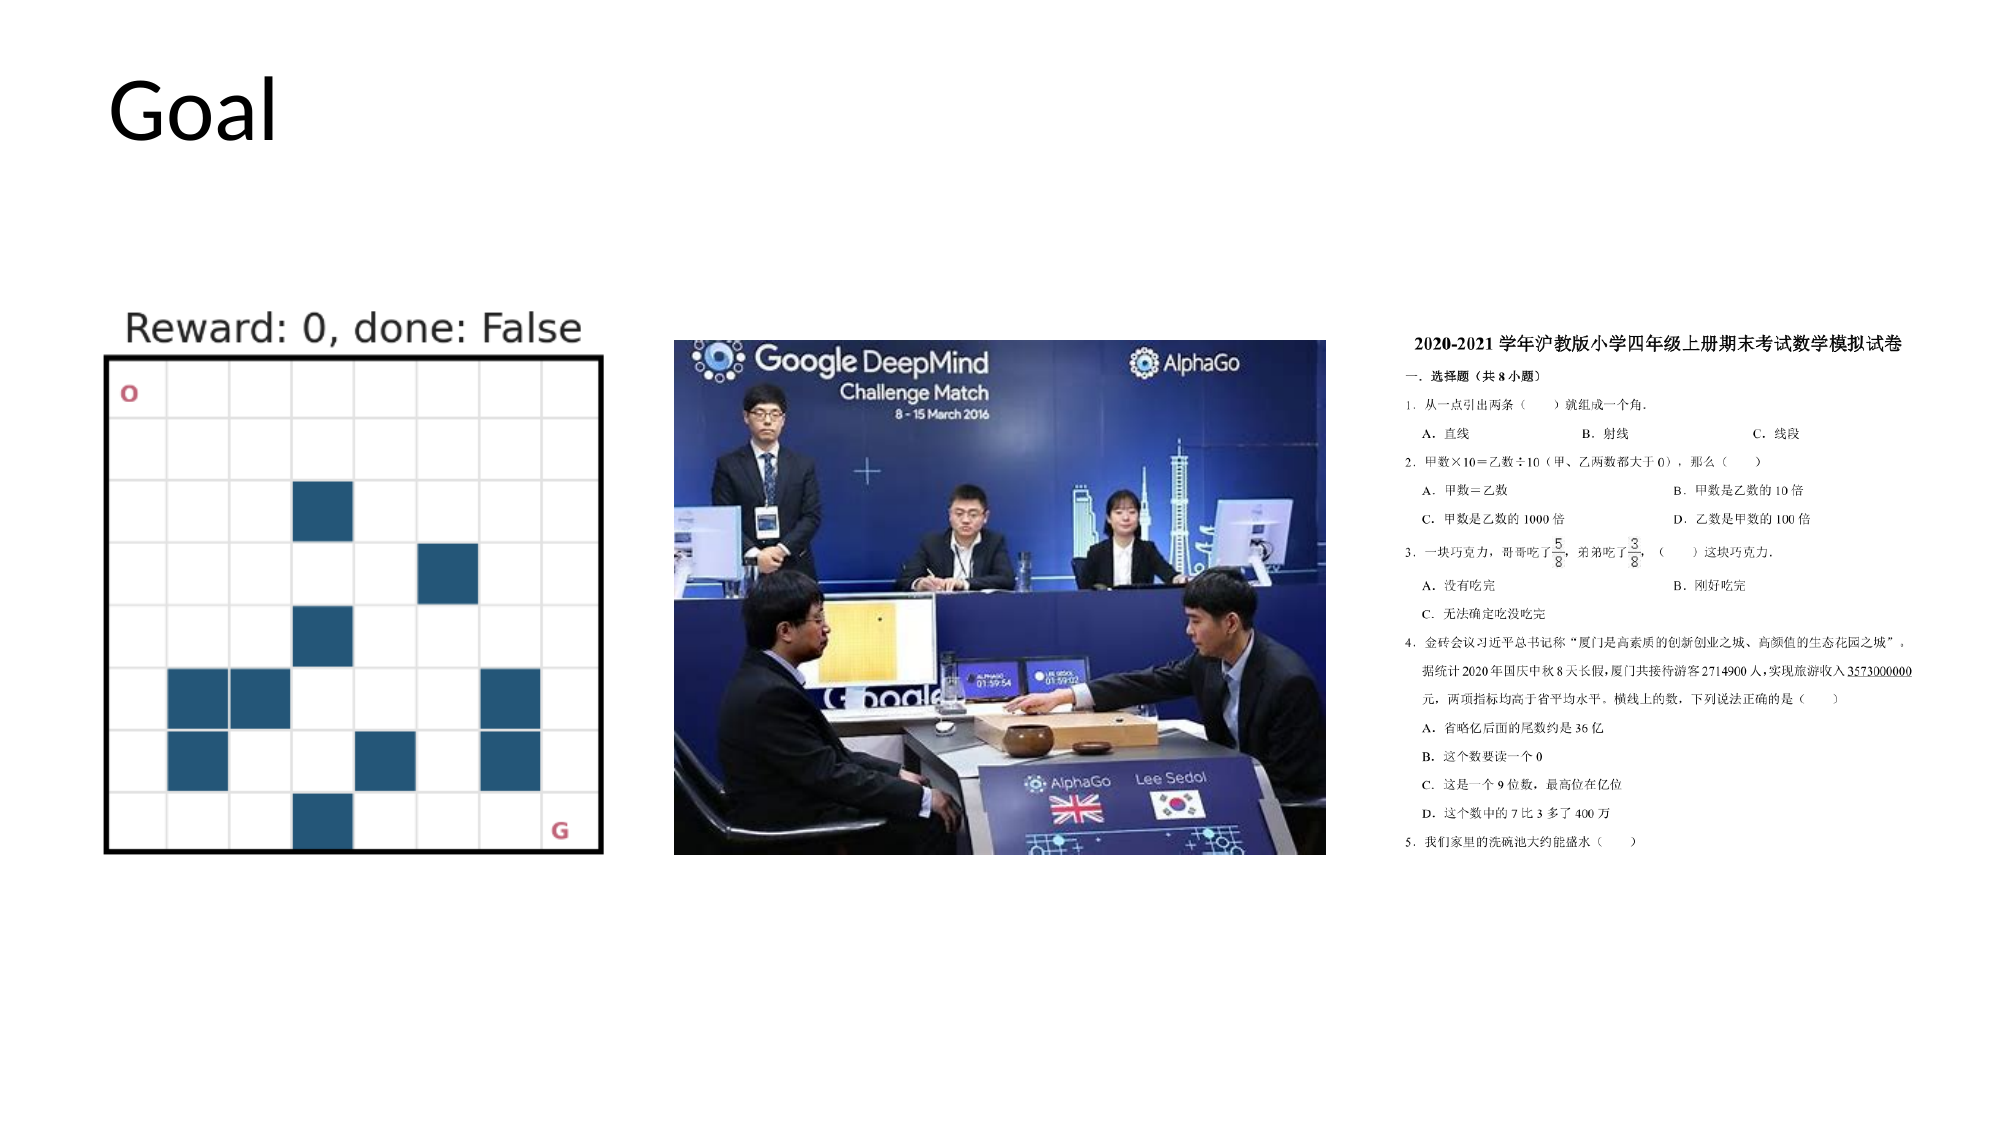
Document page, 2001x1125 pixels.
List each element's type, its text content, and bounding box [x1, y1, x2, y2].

picture [674, 340, 1326, 855]
title Goal [93, 2, 1819, 220]
picture [1367, 312, 1962, 860]
picture [93, 302, 612, 860]
